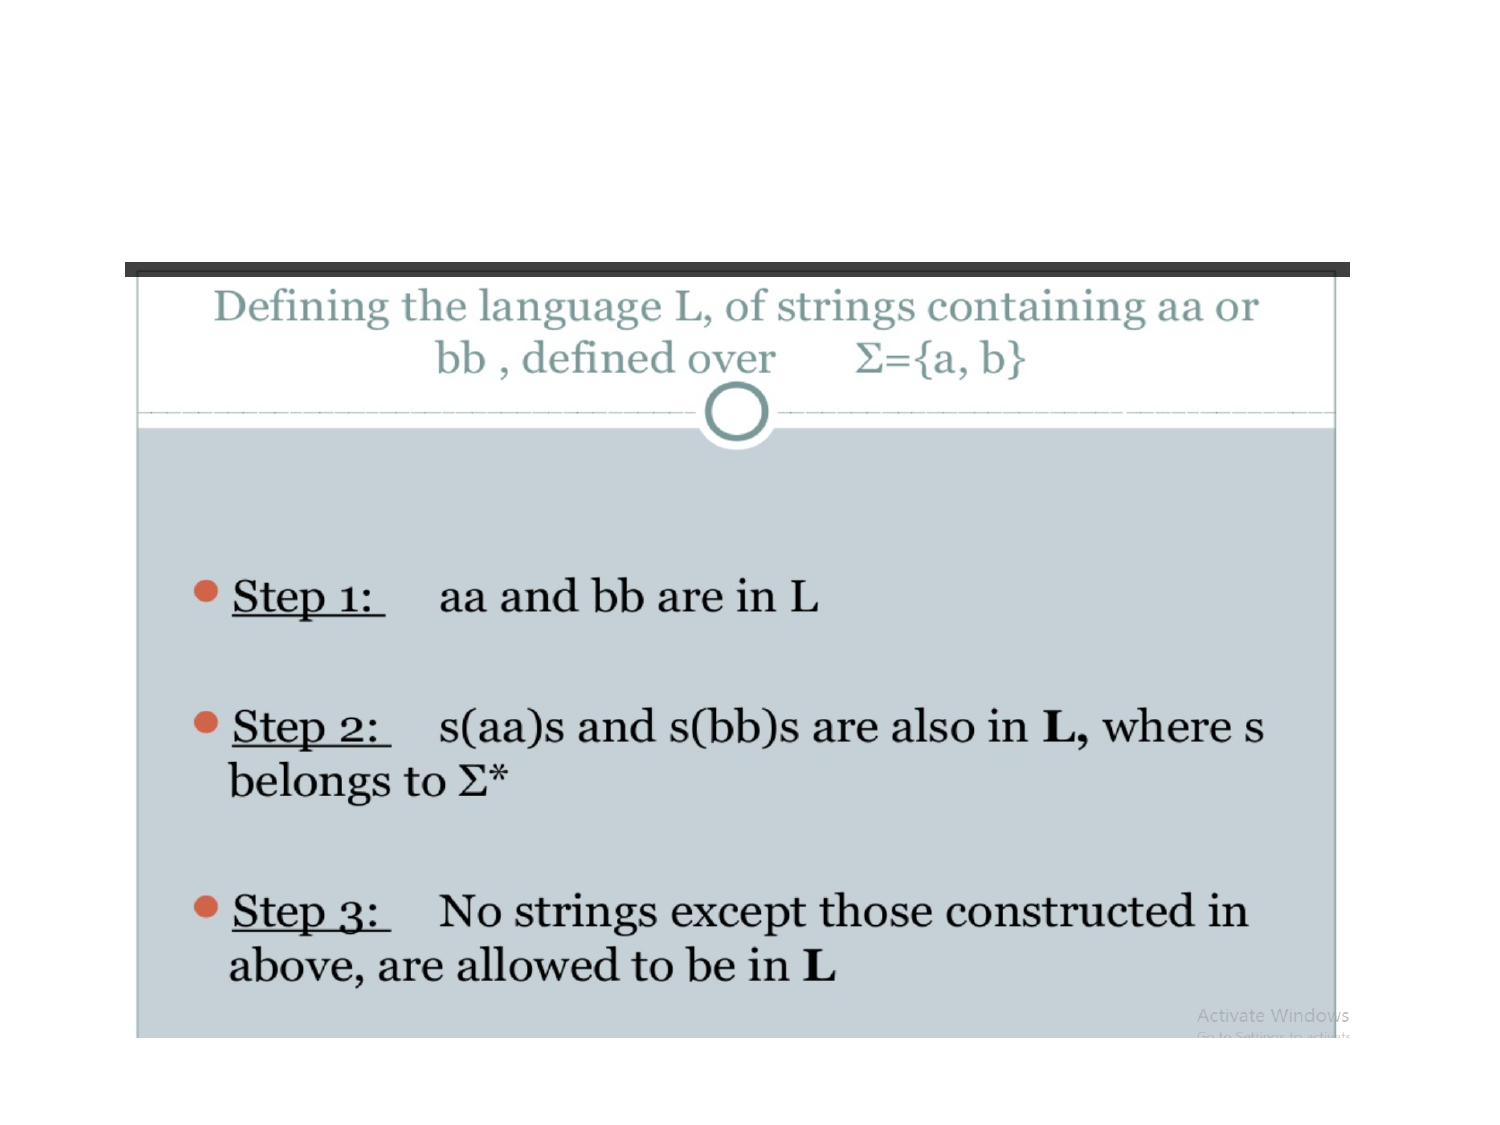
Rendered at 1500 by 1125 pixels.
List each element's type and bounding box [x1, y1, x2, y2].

list [124, 262, 1350, 1038]
